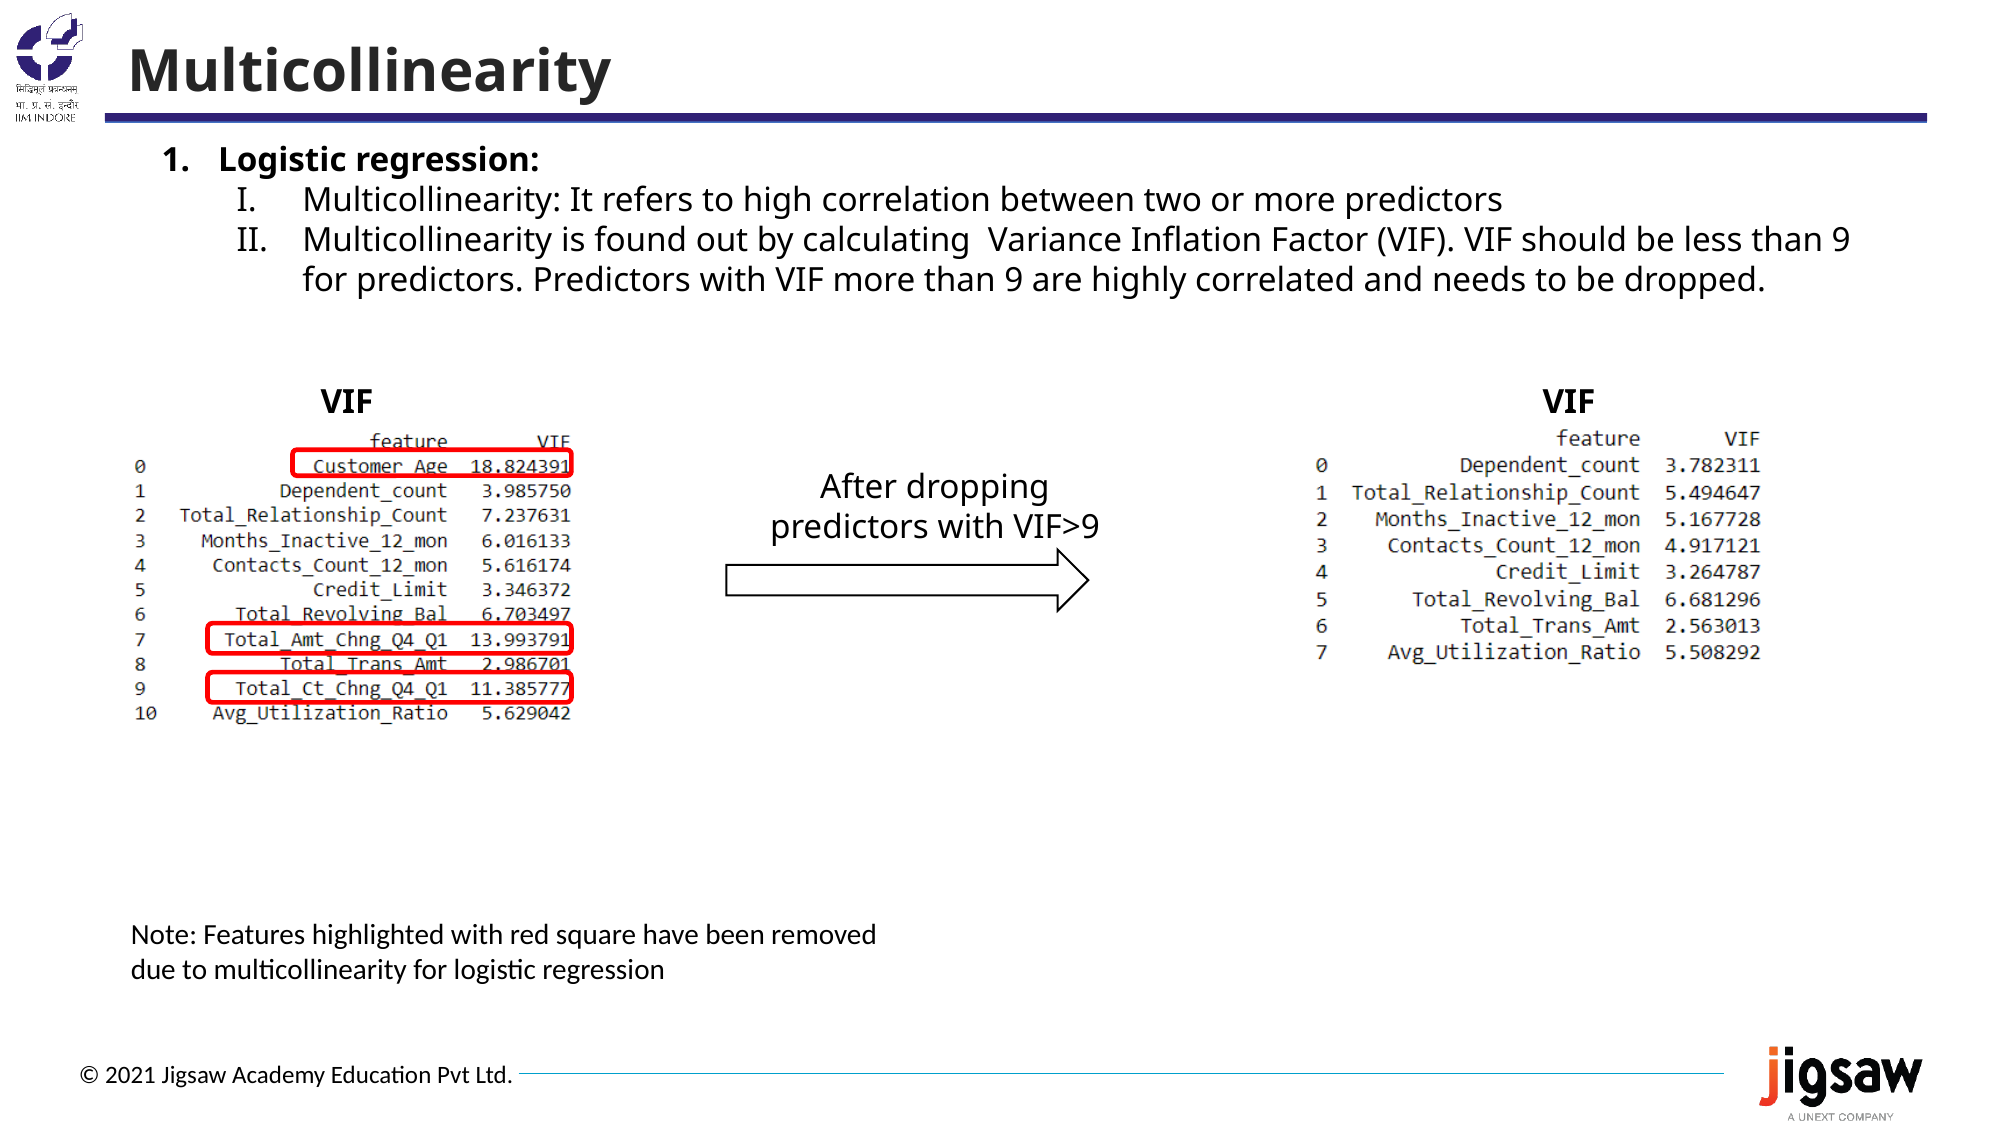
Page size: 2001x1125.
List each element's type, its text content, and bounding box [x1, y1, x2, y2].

text_box VIF [1369, 373, 1770, 427]
text_box [725, 547, 1090, 614]
text_box Note: Features highlighted with red square have been removed due to multicollinearity for logistic regression [116, 907, 908, 993]
picture [1753, 1042, 1928, 1125]
picture [1299, 427, 1802, 673]
picture [14, 12, 83, 122]
text_box Logistic regression: Multicollinearity: It refers to high correlation between two or more predictors Multicollinearity is found out by calculating Variance Inflation Factor (VIF). VIF should be less than 9 for predictors. Predictors with VIF more than 9 are highly correlated and needs to be dropped. [146, 130, 1888, 351]
text_box VIF [147, 373, 547, 428]
title Multicollinearity [112, 13, 1960, 131]
text_box After dropping predictors with VIF>9 [735, 457, 1136, 553]
picture [126, 431, 603, 730]
